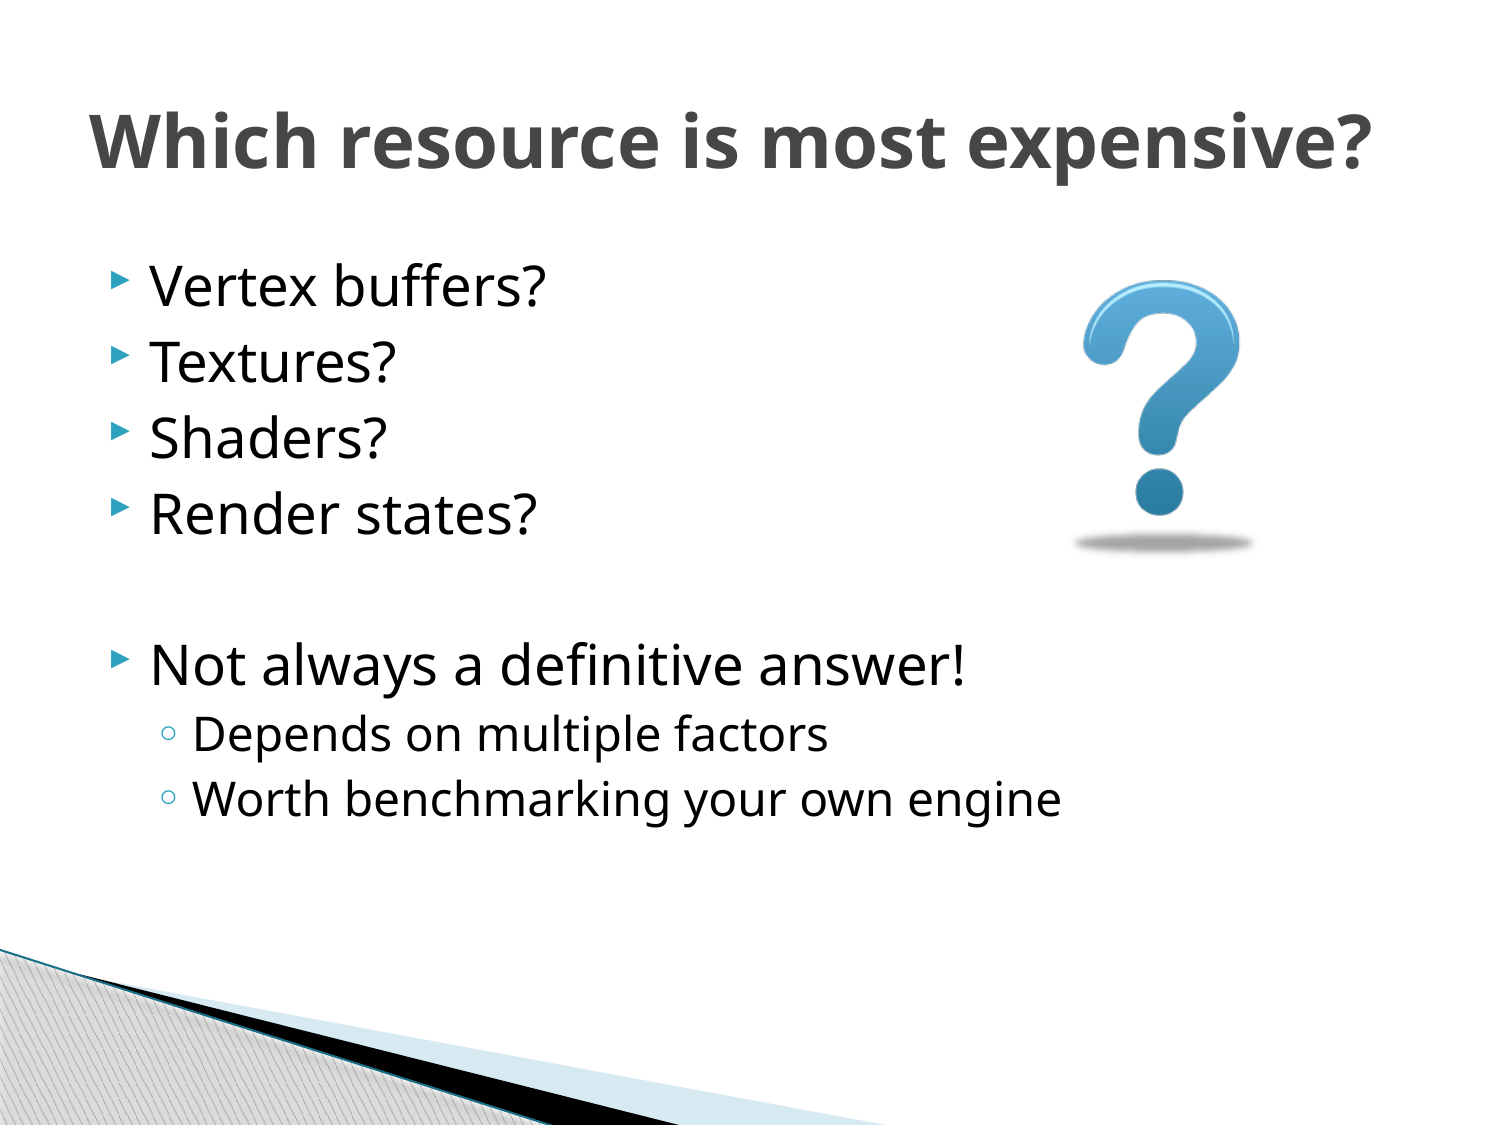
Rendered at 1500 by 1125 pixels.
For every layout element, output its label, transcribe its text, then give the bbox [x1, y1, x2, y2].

title Which resource is most expensive? [75, 45, 1425, 233]
list Vertex buffers? Textures? Shaders? Render states? Not always a definitive answer! Depends on multiple factors Worth benchmarking your own engine [75, 242, 1425, 986]
picture [1015, 276, 1317, 579]
